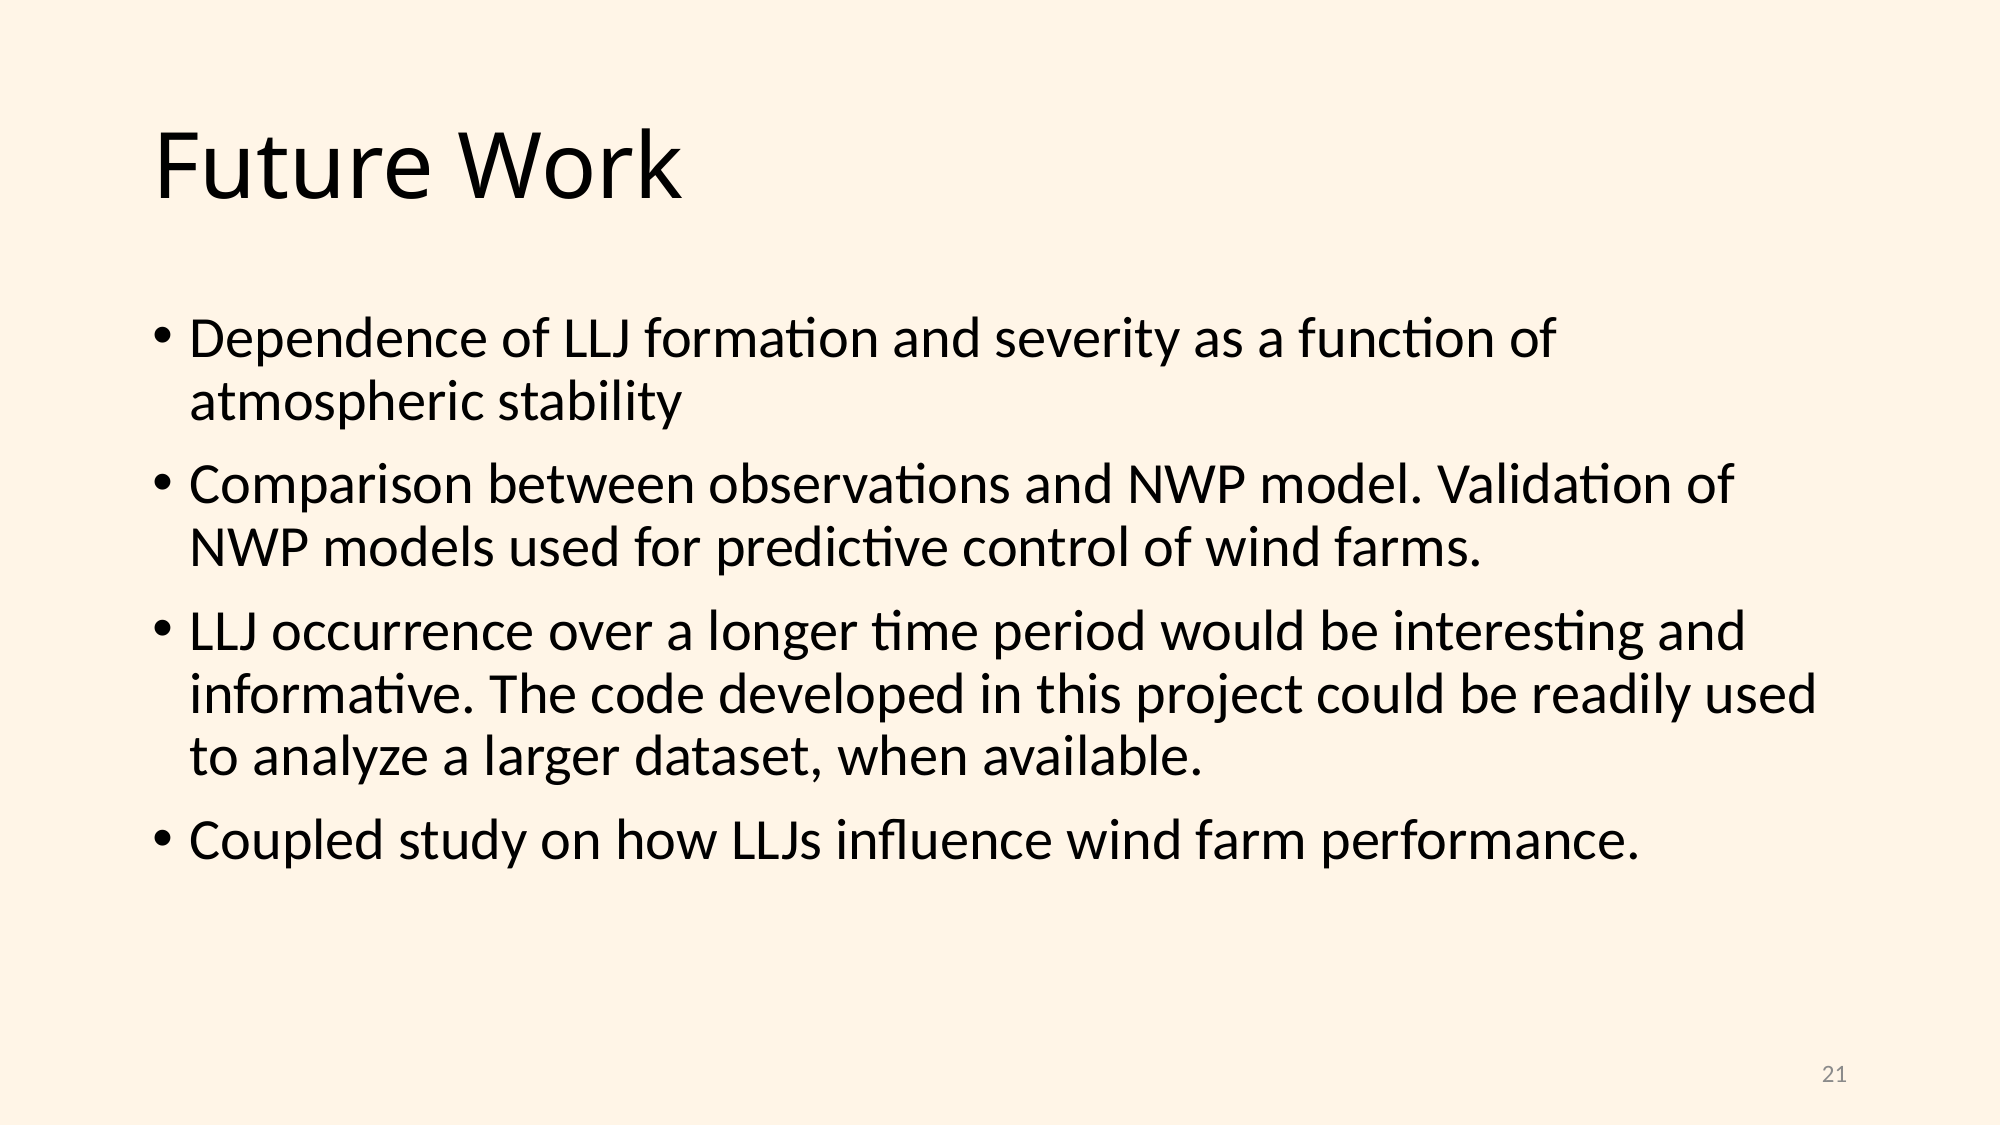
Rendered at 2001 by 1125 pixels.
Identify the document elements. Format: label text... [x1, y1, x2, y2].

slide_number 21 [1412, 1042, 1863, 1103]
list Dependence of LLJ formation and severity as a function of atmospheric stability Comparison between observations and NWP model. Validation of NWP models used for predictive control of wind farms. LLJ occurrence over a longer time period would be interesting and informative. The code developed in this project could be readily used to analyze a larger dataset, when available. Coupled study on how LLJs influence wind farm performance. [137, 299, 1863, 1014]
title Future Work [137, 59, 1863, 278]
